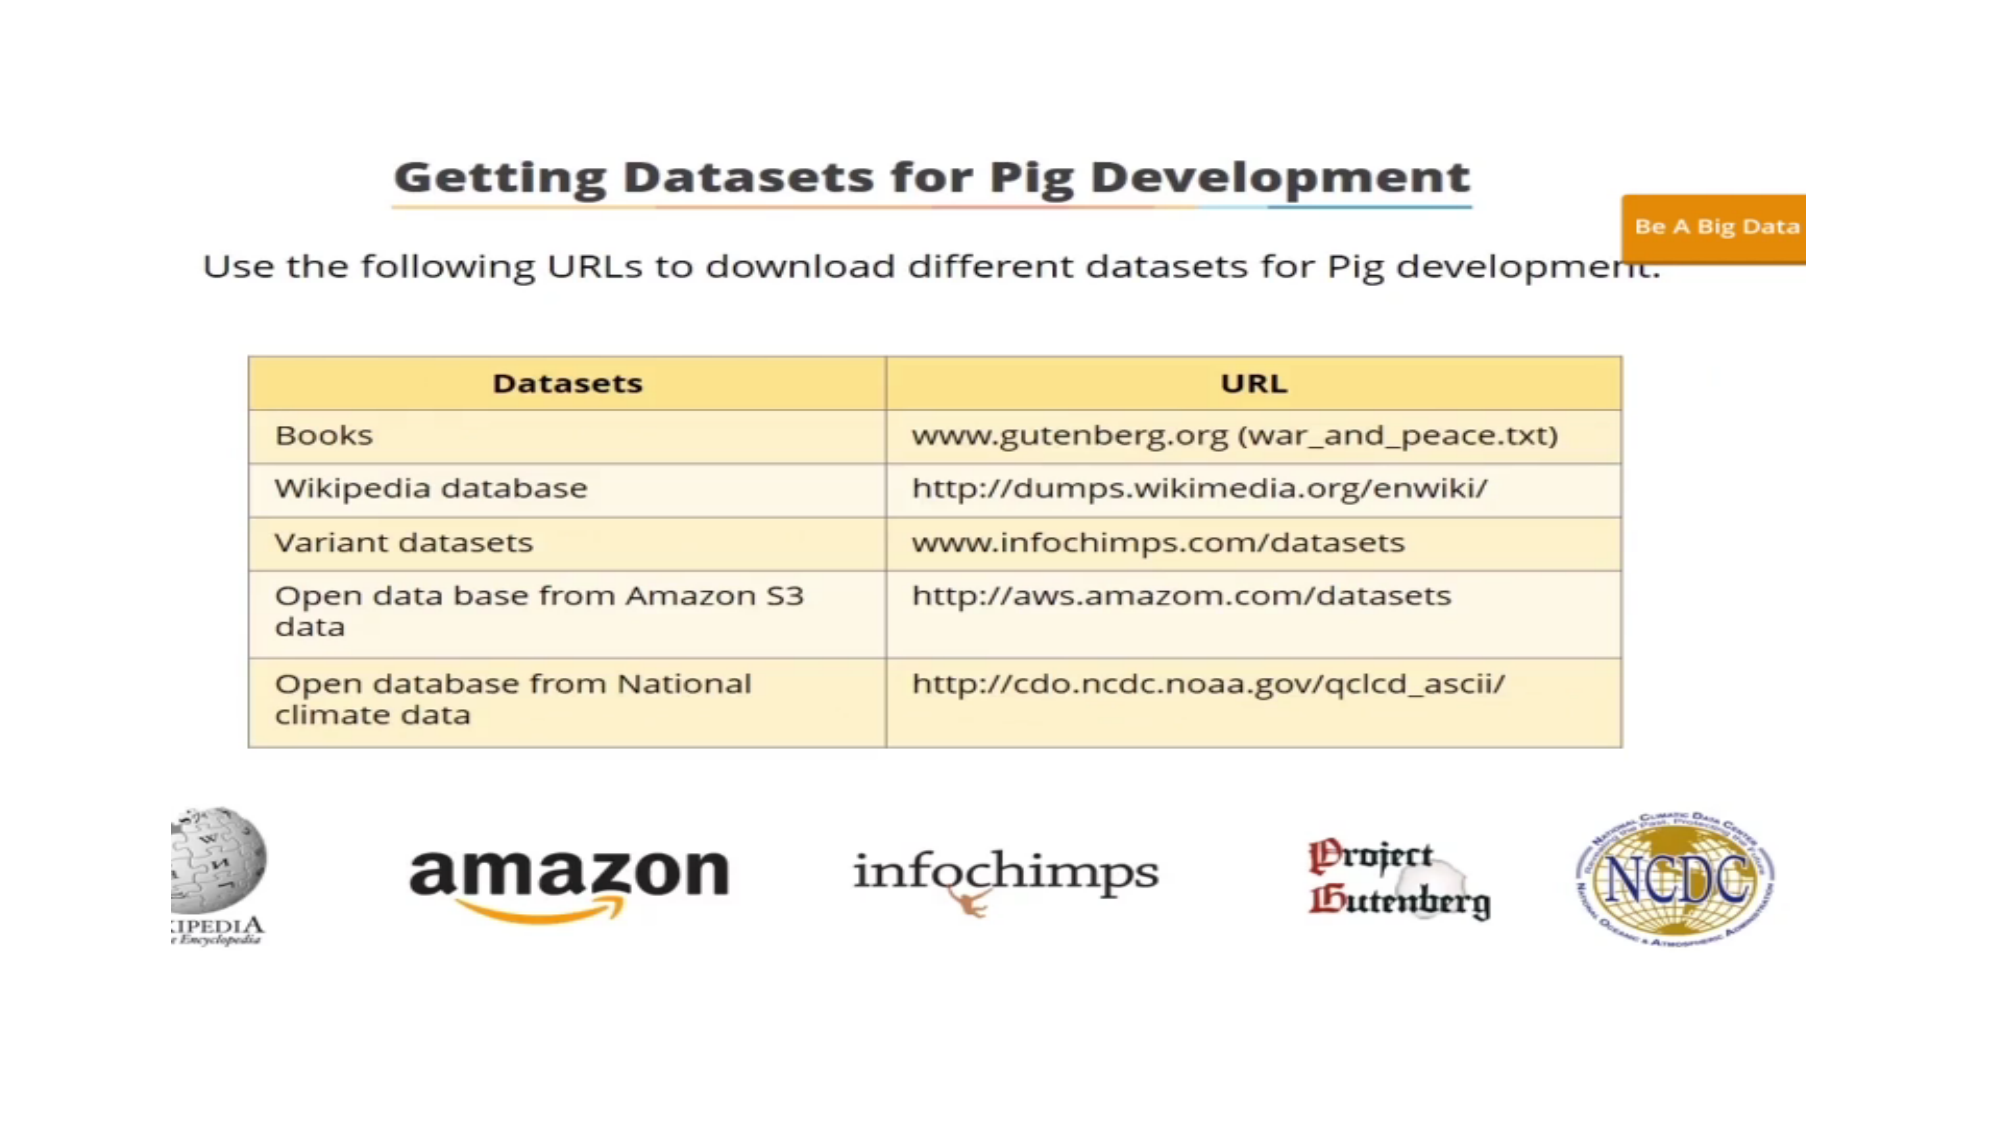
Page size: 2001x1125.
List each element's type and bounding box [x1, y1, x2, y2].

picture [171, 153, 1807, 972]
